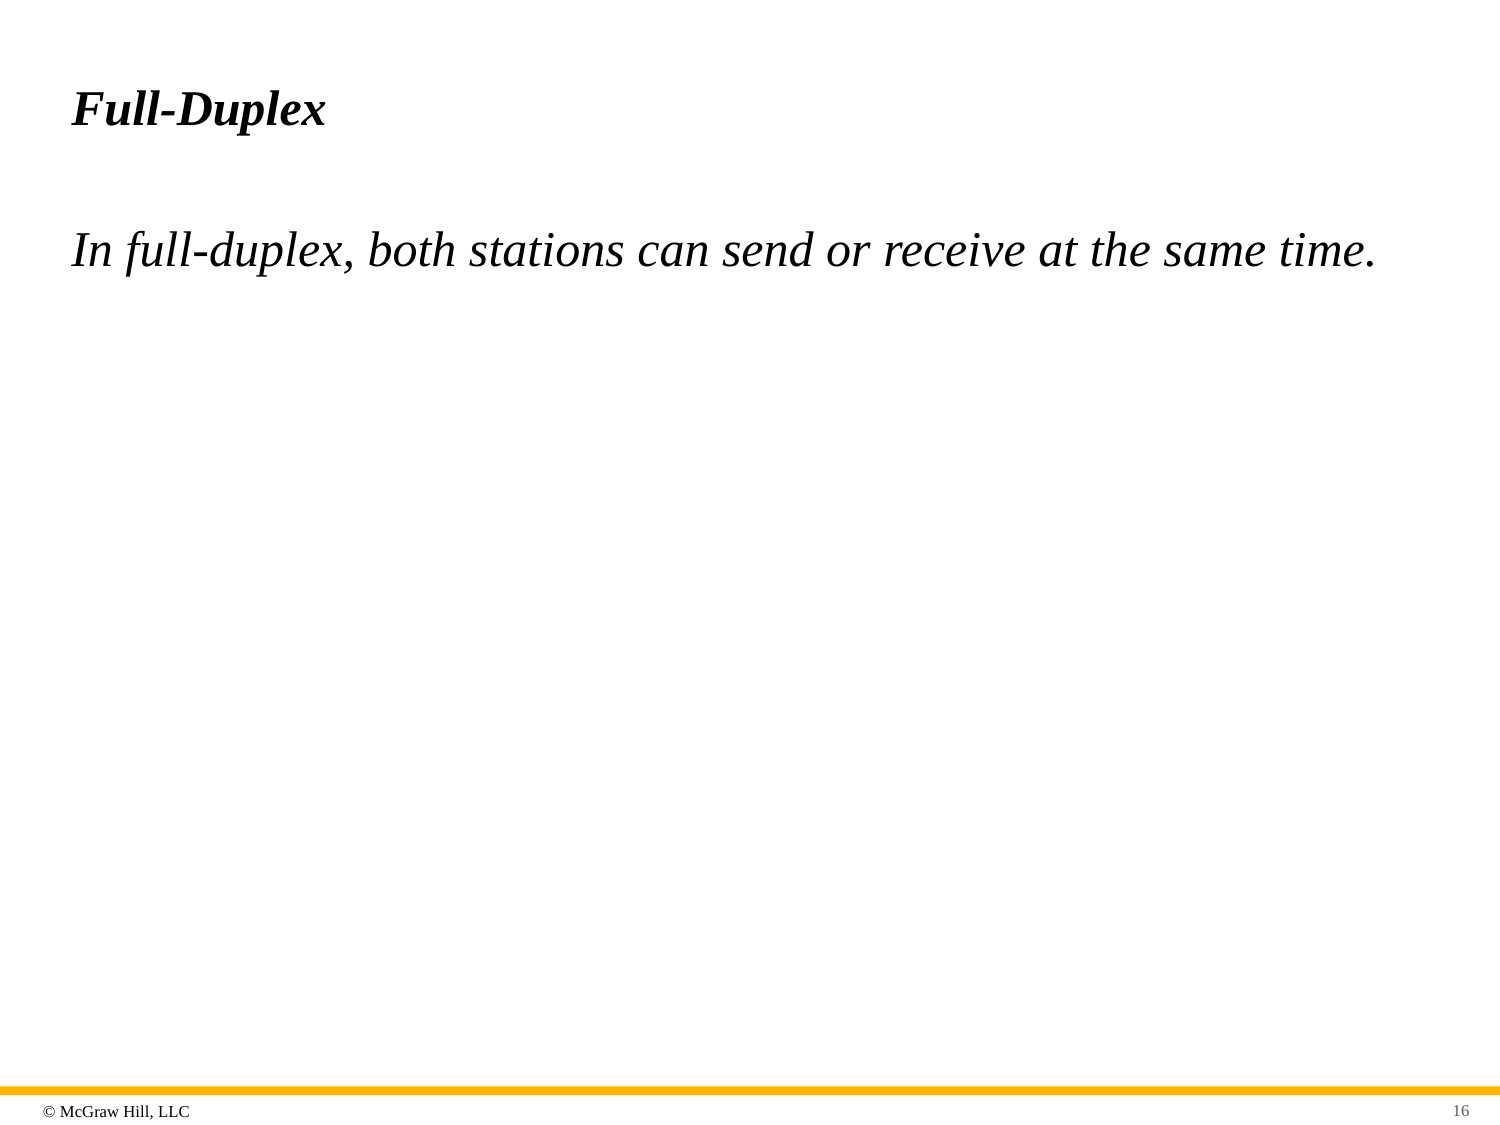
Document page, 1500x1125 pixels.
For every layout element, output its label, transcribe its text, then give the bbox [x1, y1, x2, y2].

list In full-duplex, both stations can send or receive at the same time. [56, 209, 1444, 1043]
title Full-Duplex [56, 50, 1444, 162]
slide_number 16 [1418, 1096, 1477, 1123]
